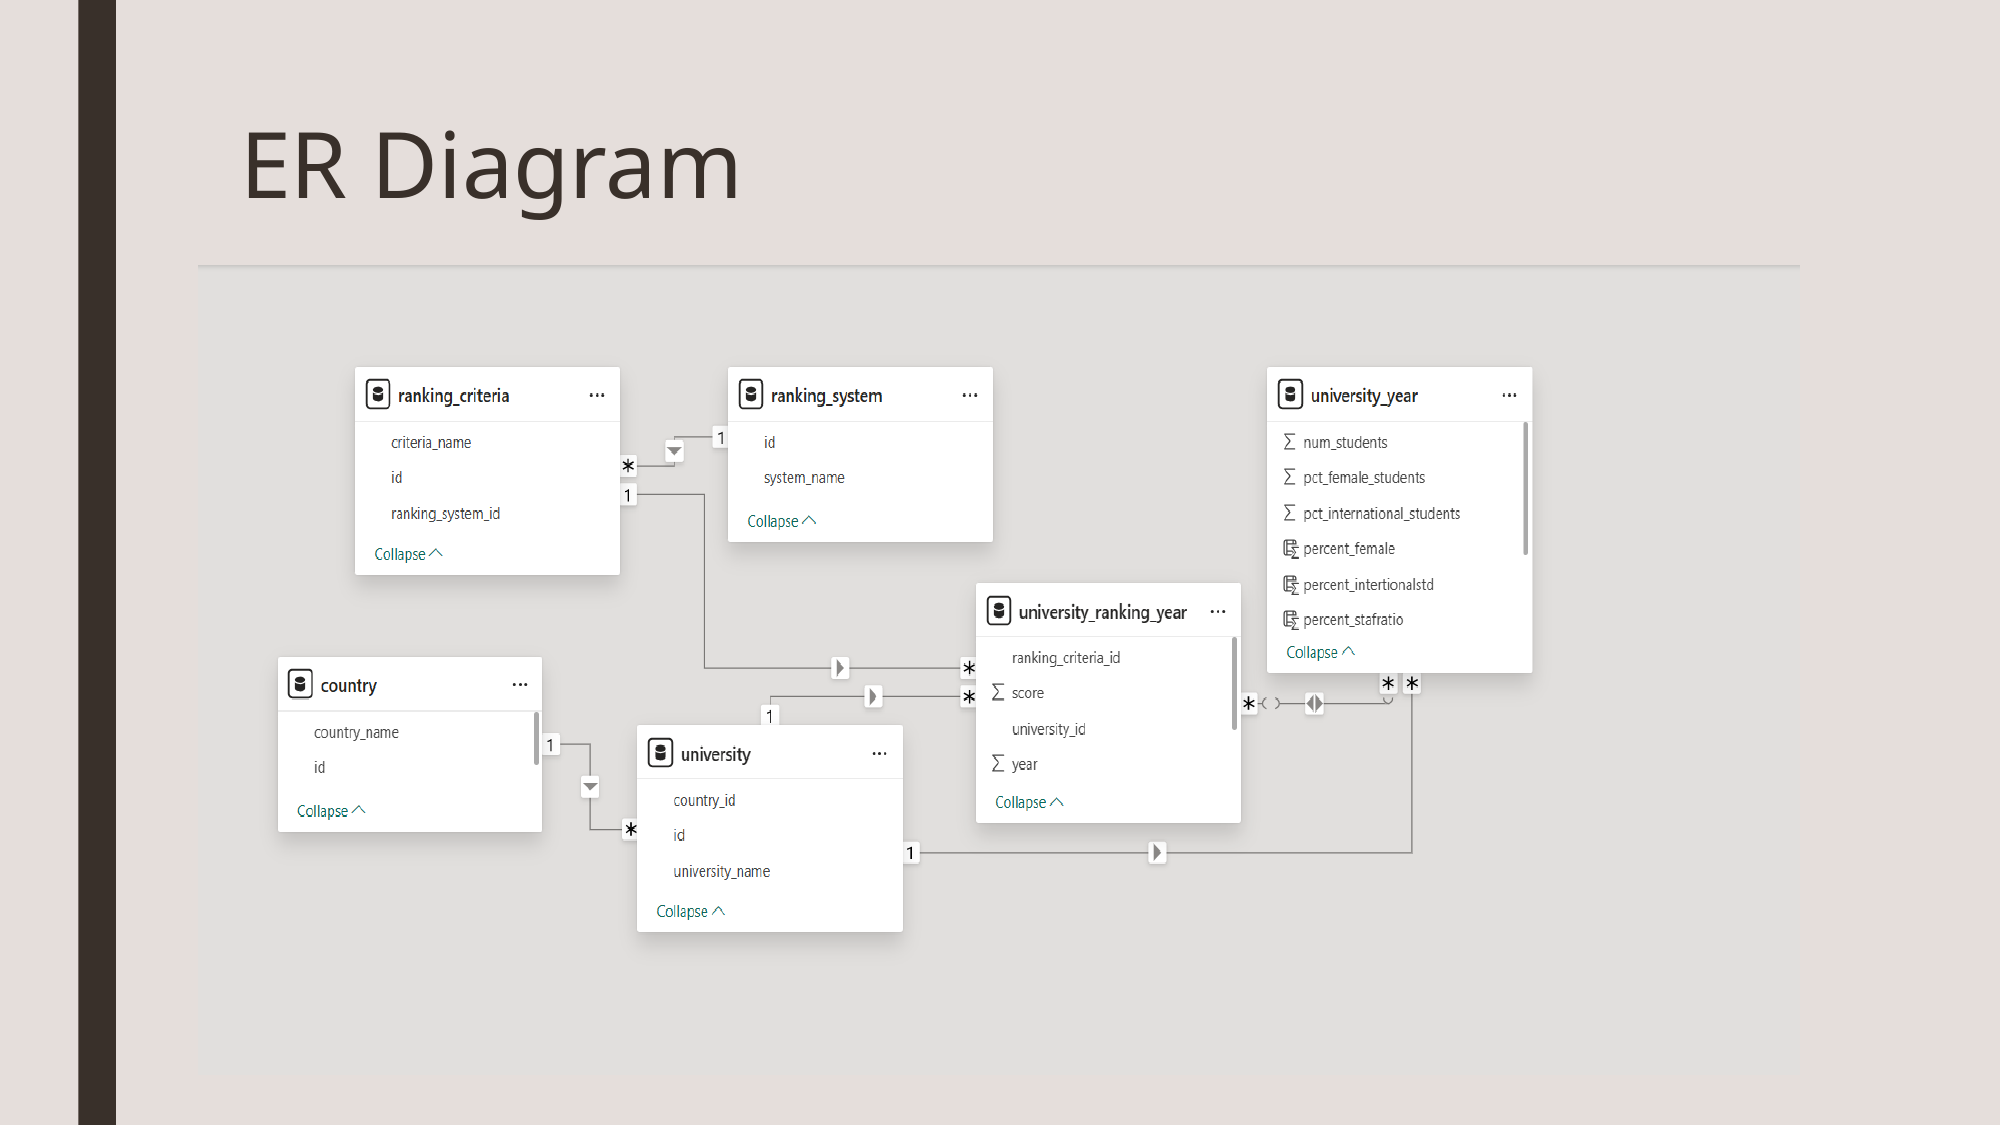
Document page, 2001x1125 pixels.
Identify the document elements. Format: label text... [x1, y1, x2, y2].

title ER Diagram [225, 112, 1800, 242]
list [198, 265, 1800, 1075]
